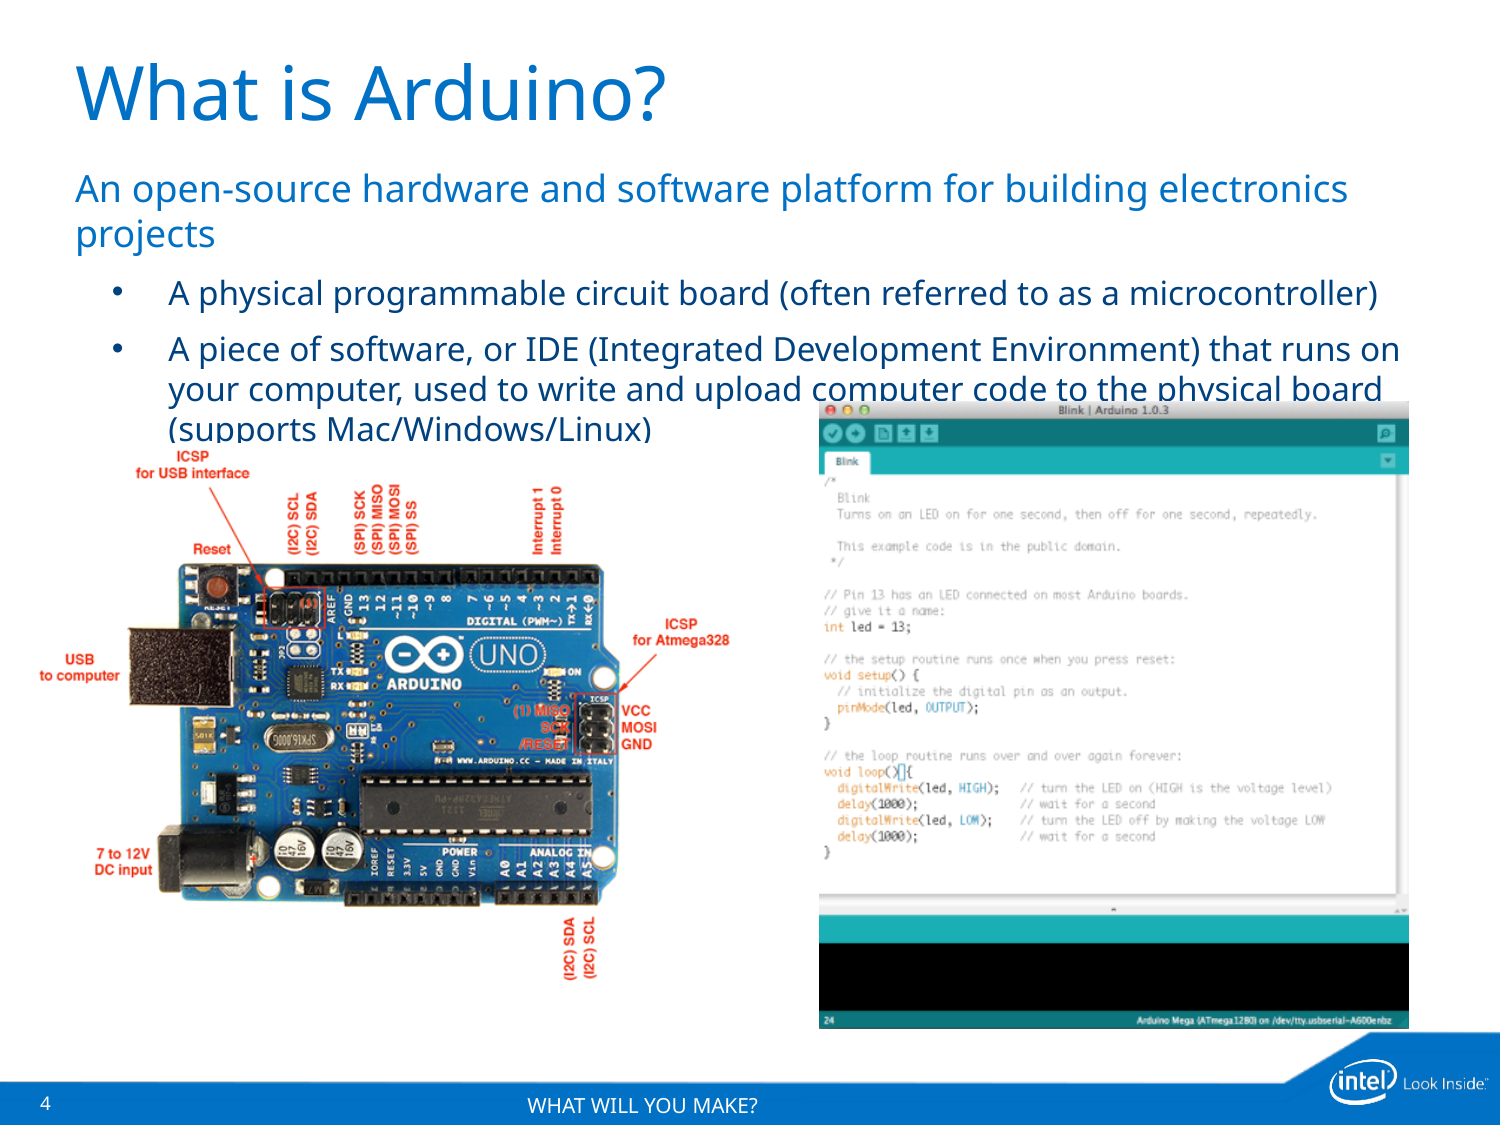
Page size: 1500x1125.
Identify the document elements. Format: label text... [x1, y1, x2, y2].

picture [32, 443, 738, 987]
picture [0, 1031, 1500, 1125]
list An open-source hardware and software platform for building electronics projects A physical programmable circuit board (often referred to as a microcontroller) A piece of software, or IDE (Integrated Development Environment) that runs on your computer, used to write and upload computer code to the physical board (supports Mac/Windows/Linux) [75, 164, 1450, 989]
picture [819, 401, 1410, 1029]
title What is Arduino? [75, 37, 1425, 143]
